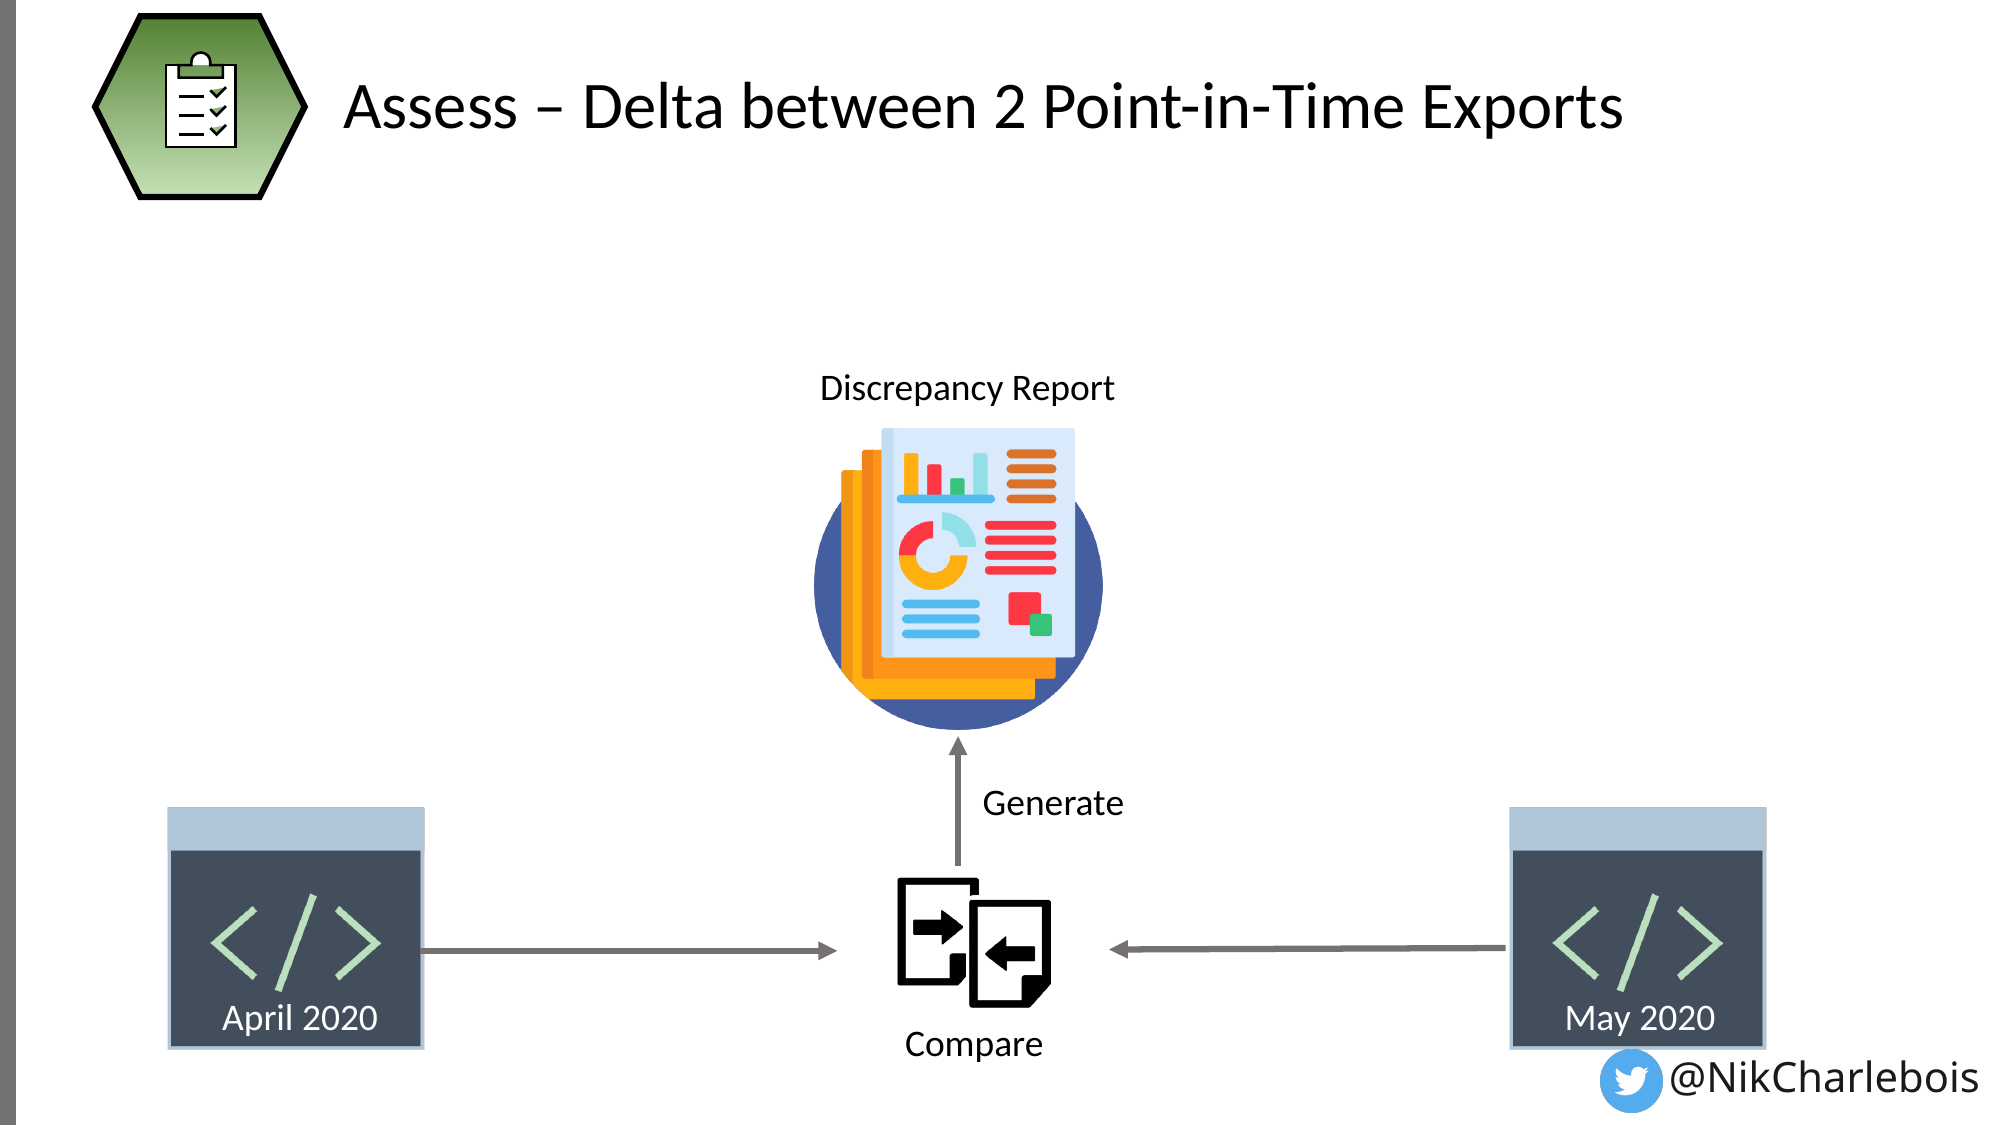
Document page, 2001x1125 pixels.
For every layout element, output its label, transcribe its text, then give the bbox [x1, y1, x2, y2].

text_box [153, 786, 438, 1071]
text_box @NikCharlebois [1668, 1050, 1995, 1101]
text_box [93, 15, 306, 199]
text_box Discrepancy Report [732, 355, 1203, 416]
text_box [1495, 786, 1780, 1071]
picture [807, 428, 1109, 730]
text_box Generate [967, 770, 1187, 831]
picture [1600, 1049, 1663, 1113]
picture [0, 0, 16, 1125]
picture [853, 832, 1074, 1053]
text_box Compare [890, 1011, 1109, 1072]
text_box [166, 52, 236, 148]
text_box Assess – Delta between 2 Point-in-Time Exports [328, 54, 1812, 150]
